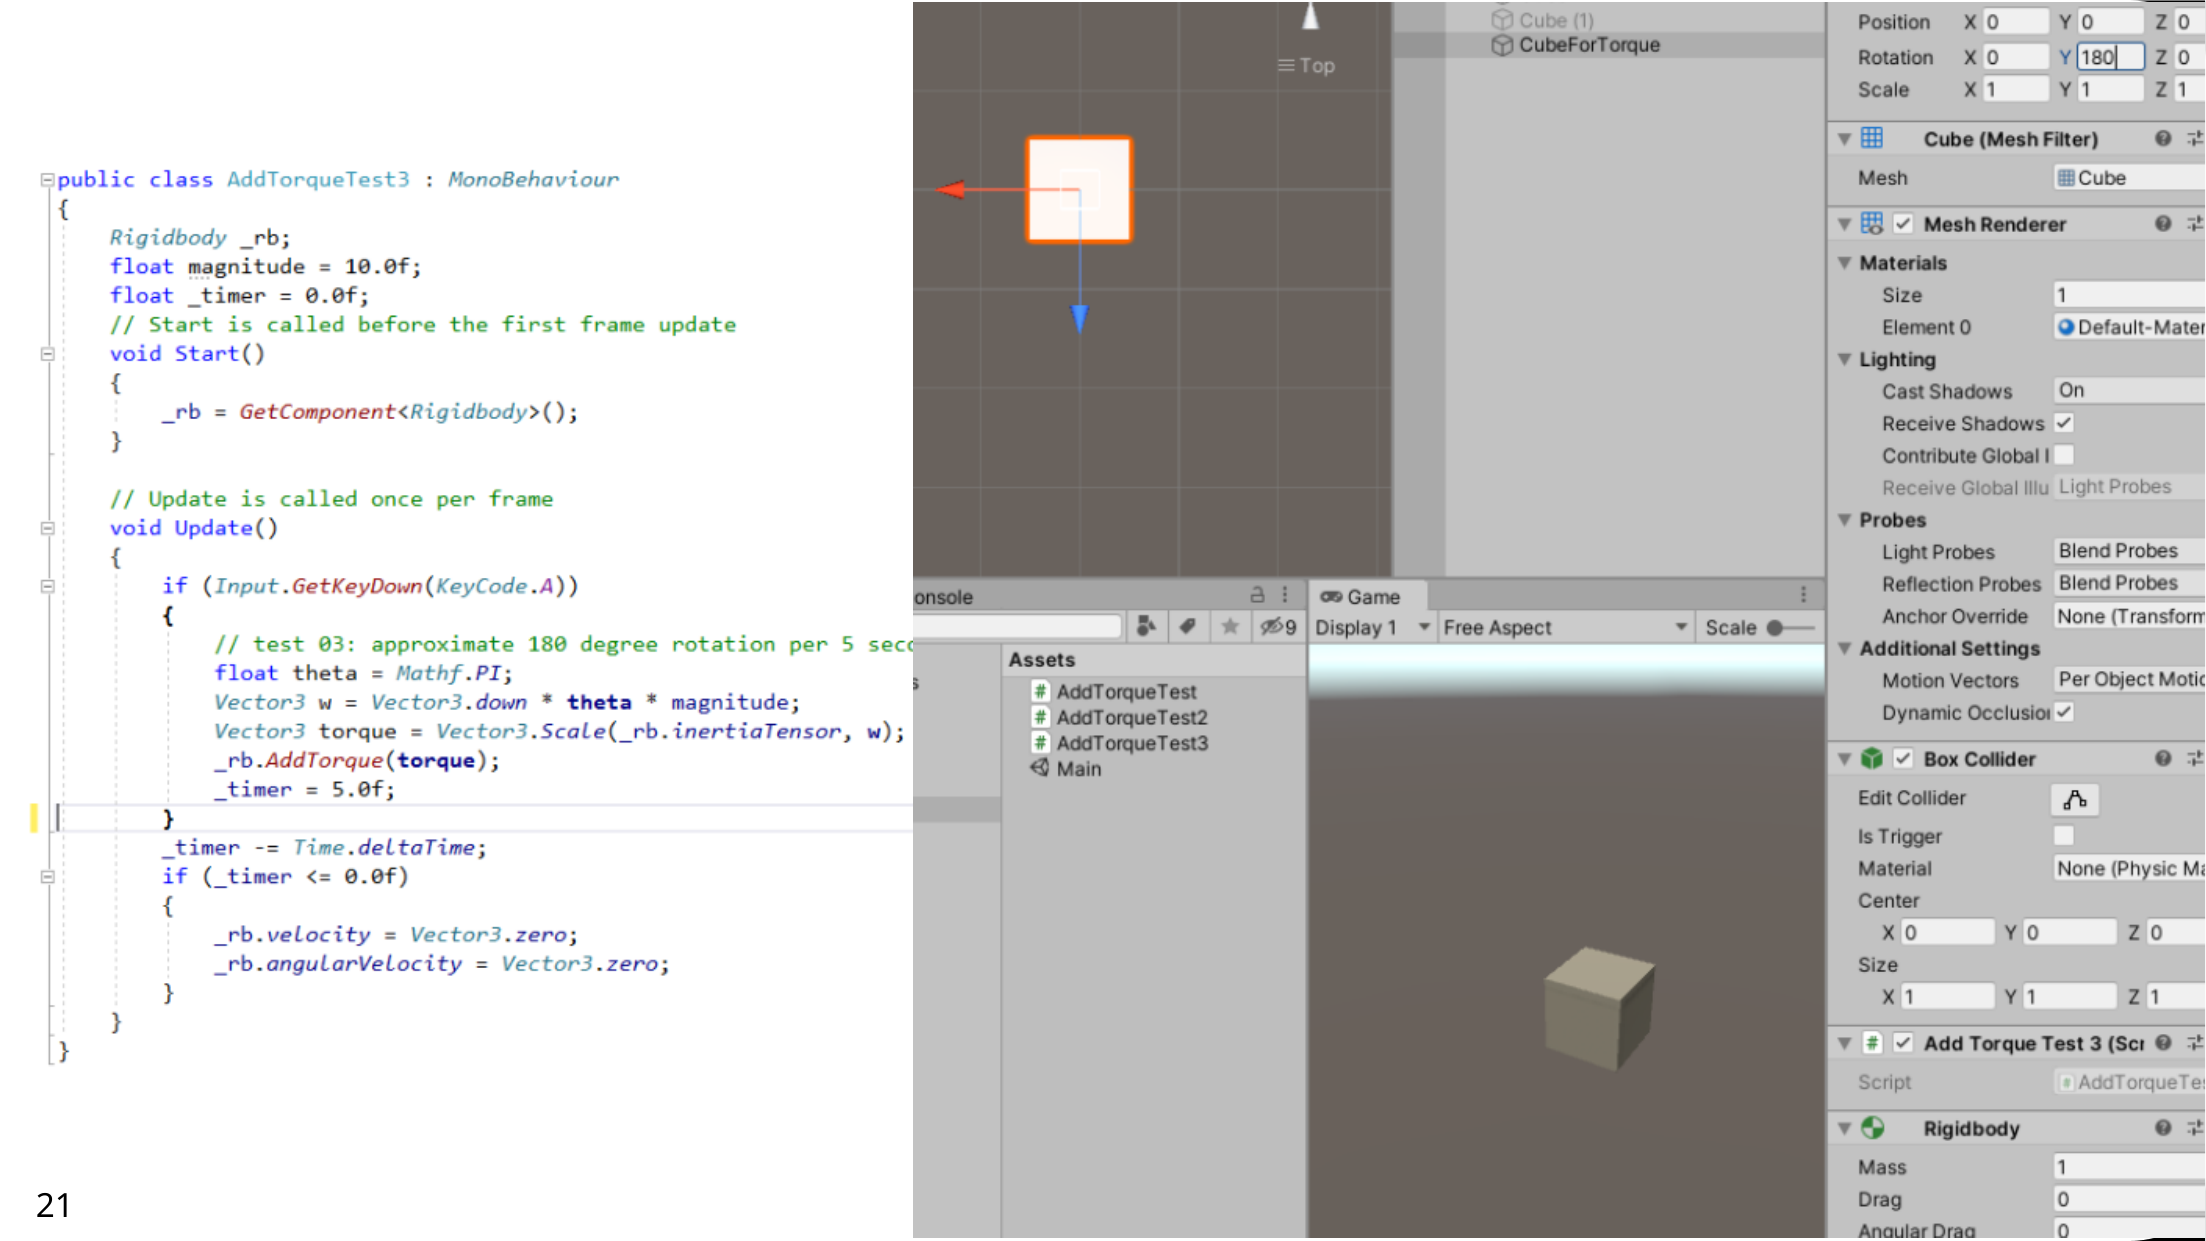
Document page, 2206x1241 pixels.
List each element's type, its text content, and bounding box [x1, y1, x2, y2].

slide_number 21 [18, 1175, 227, 1228]
picture [27, 1, 2206, 1241]
